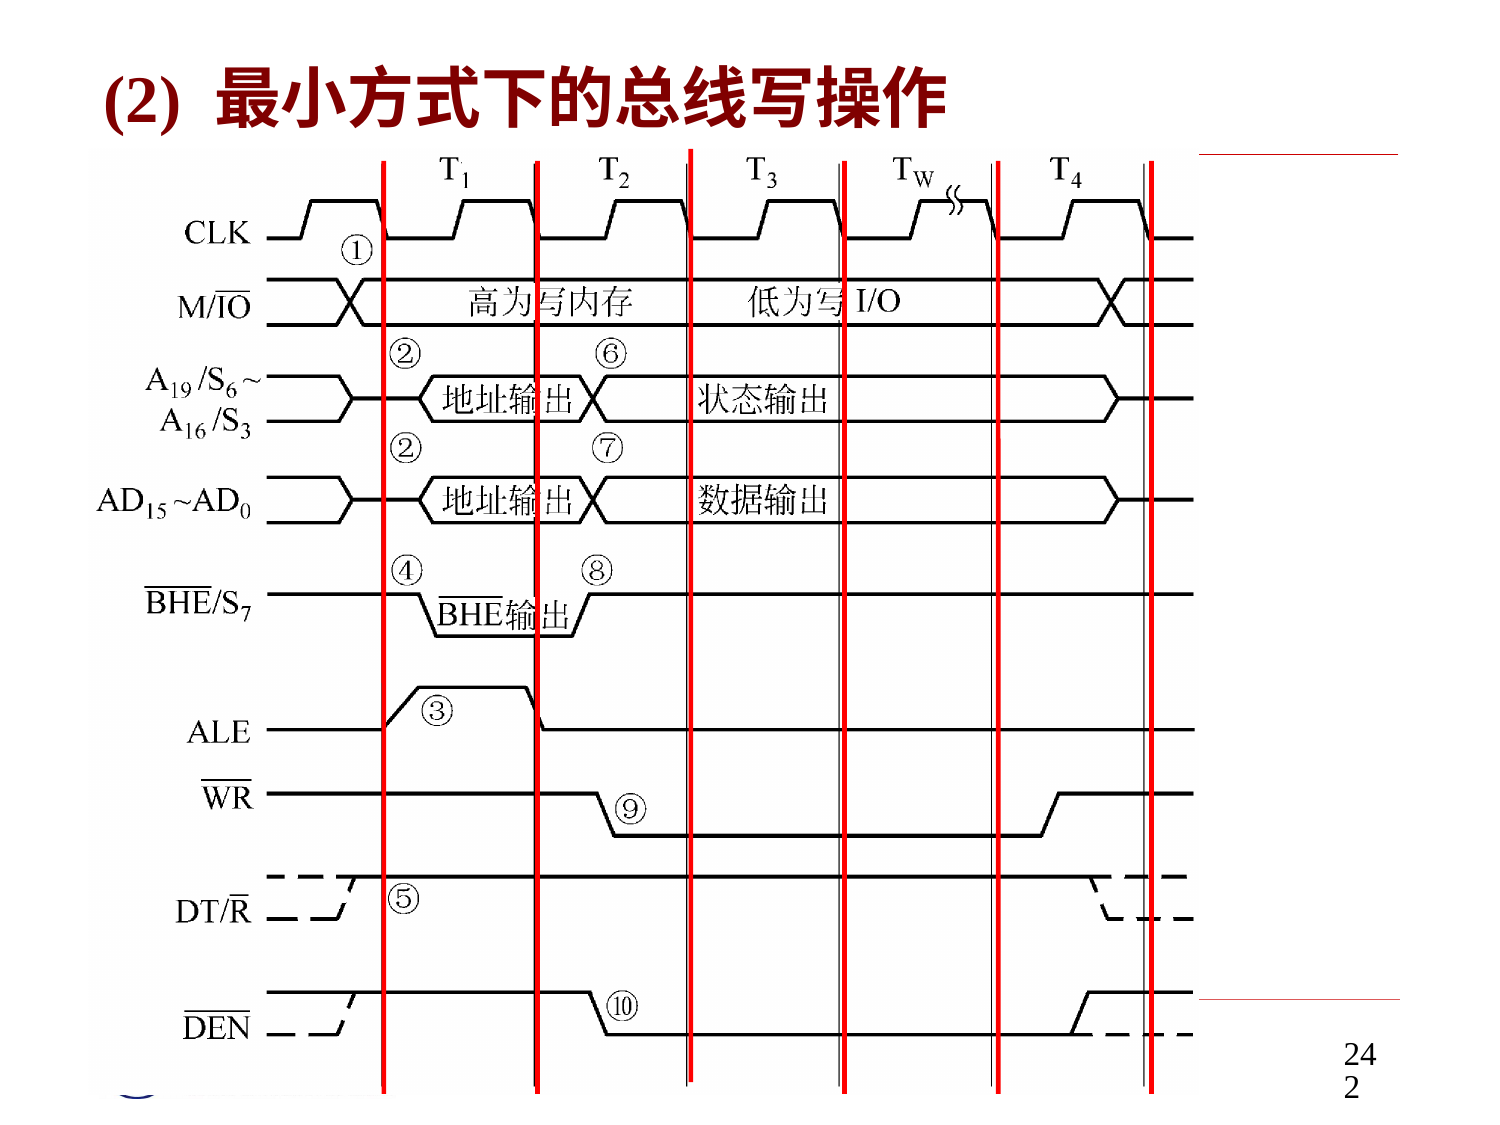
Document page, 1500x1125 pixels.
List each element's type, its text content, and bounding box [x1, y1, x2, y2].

title (2) 最小方式下的总线写操作 [88, 54, 1401, 144]
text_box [88, 148, 1200, 1095]
picture [99, 1095, 396, 1099]
slide_number 242 [1328, 1024, 1407, 1103]
